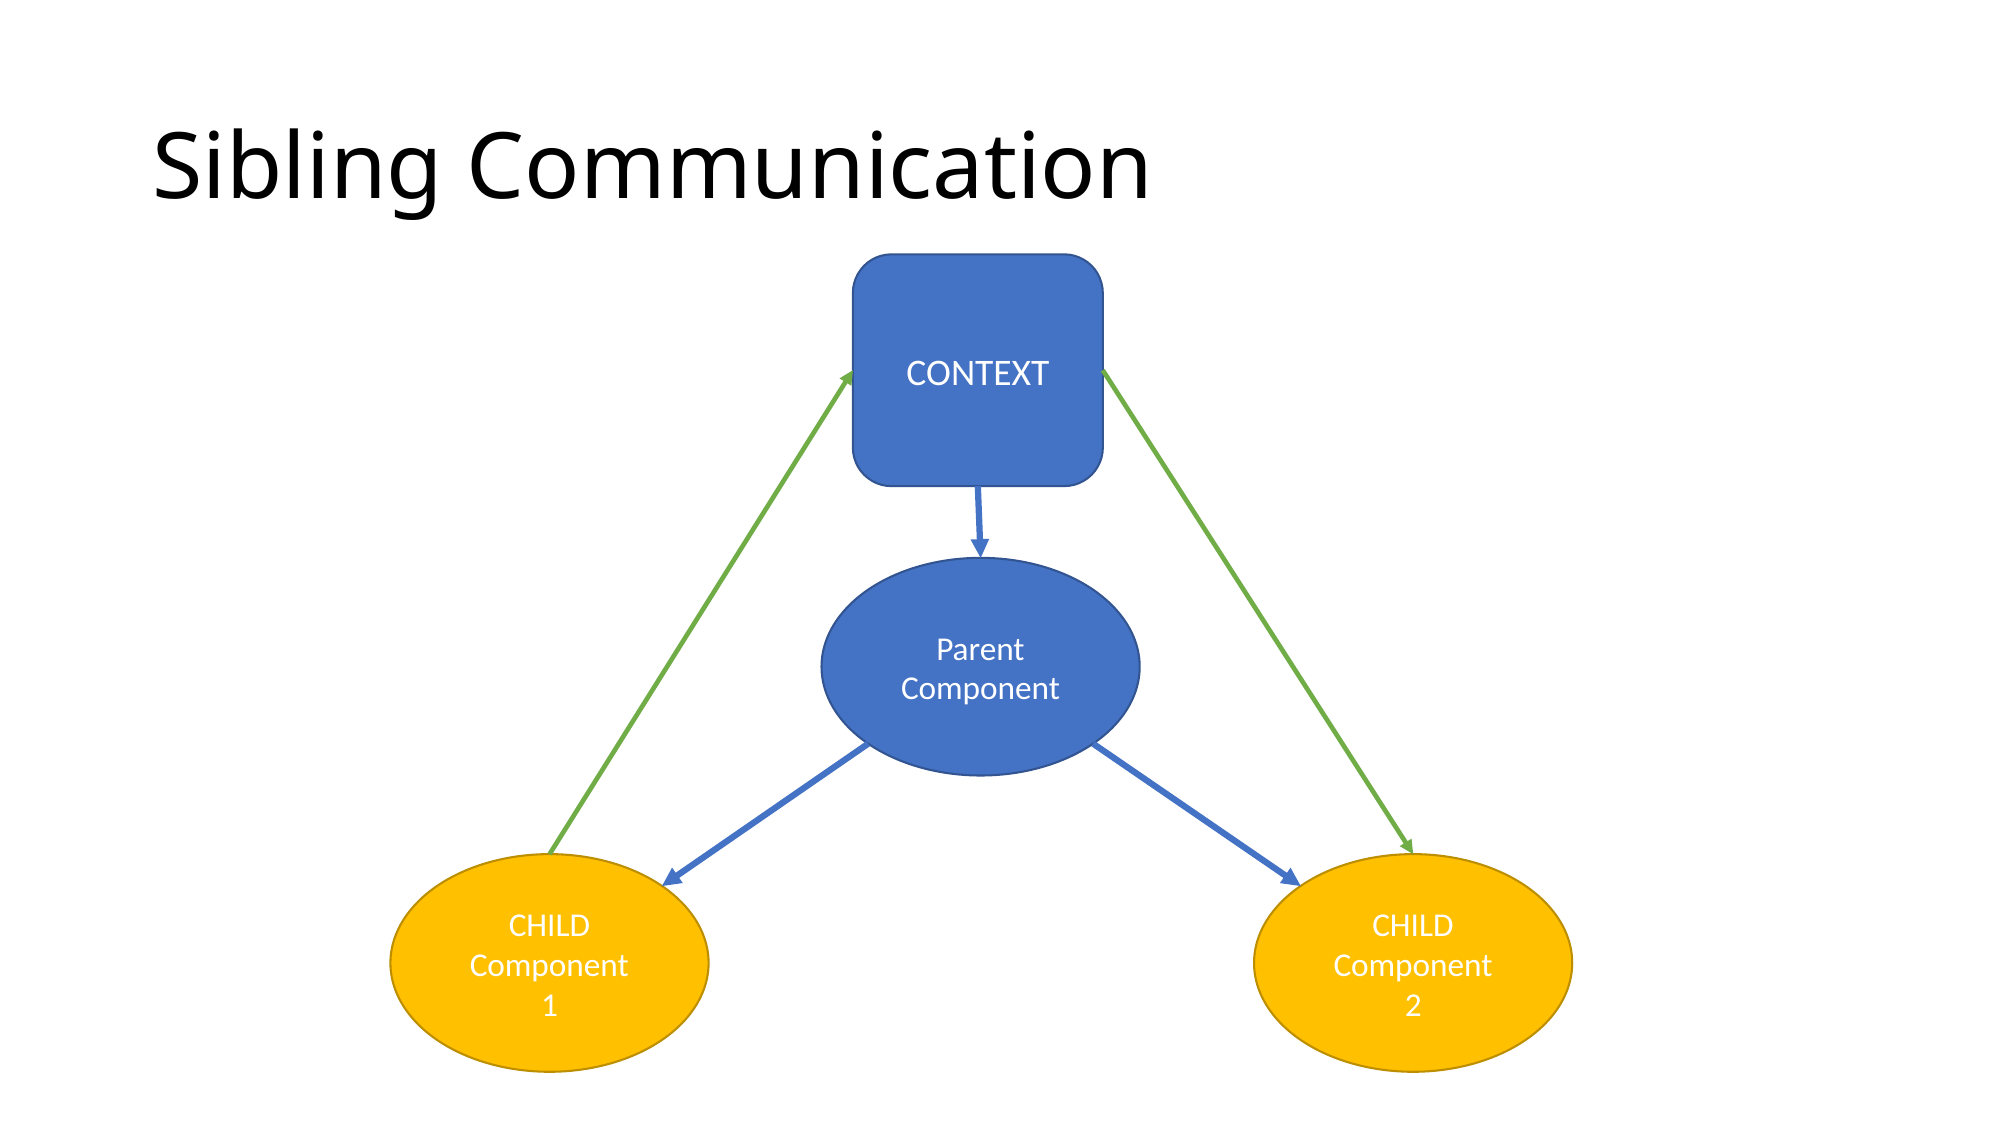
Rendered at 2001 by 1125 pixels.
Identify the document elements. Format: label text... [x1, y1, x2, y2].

text_box CHILD Component 1 [389, 853, 710, 1073]
text_box Parent Component [853, 556, 1102, 777]
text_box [549, 370, 853, 855]
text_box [1093, 743, 1301, 887]
title Sibling Communication [137, 59, 1863, 278]
text_box CONTEXT [851, 253, 1104, 488]
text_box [1102, 370, 1414, 855]
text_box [662, 743, 869, 887]
text_box CHILD Component 2 [1253, 853, 1574, 1073]
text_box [977, 486, 981, 558]
